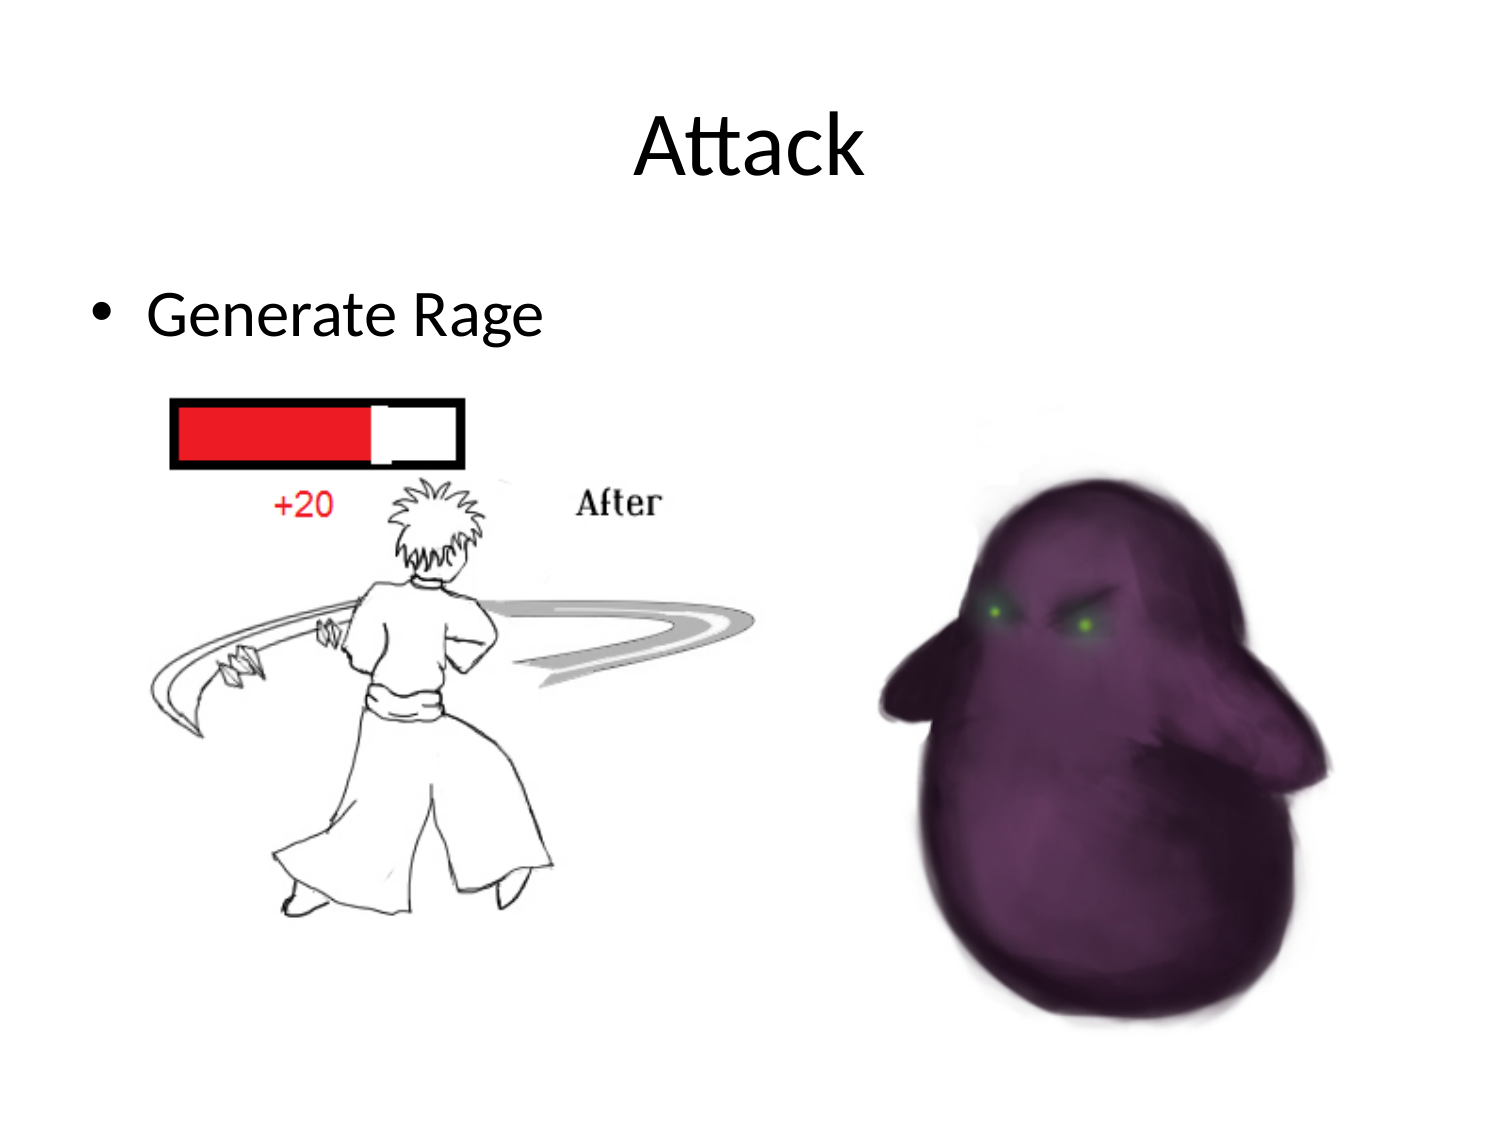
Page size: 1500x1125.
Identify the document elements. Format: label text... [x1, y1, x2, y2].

title Attack [75, 45, 1425, 233]
picture [87, 374, 1406, 1069]
list Generate Rage [75, 262, 1425, 1005]
